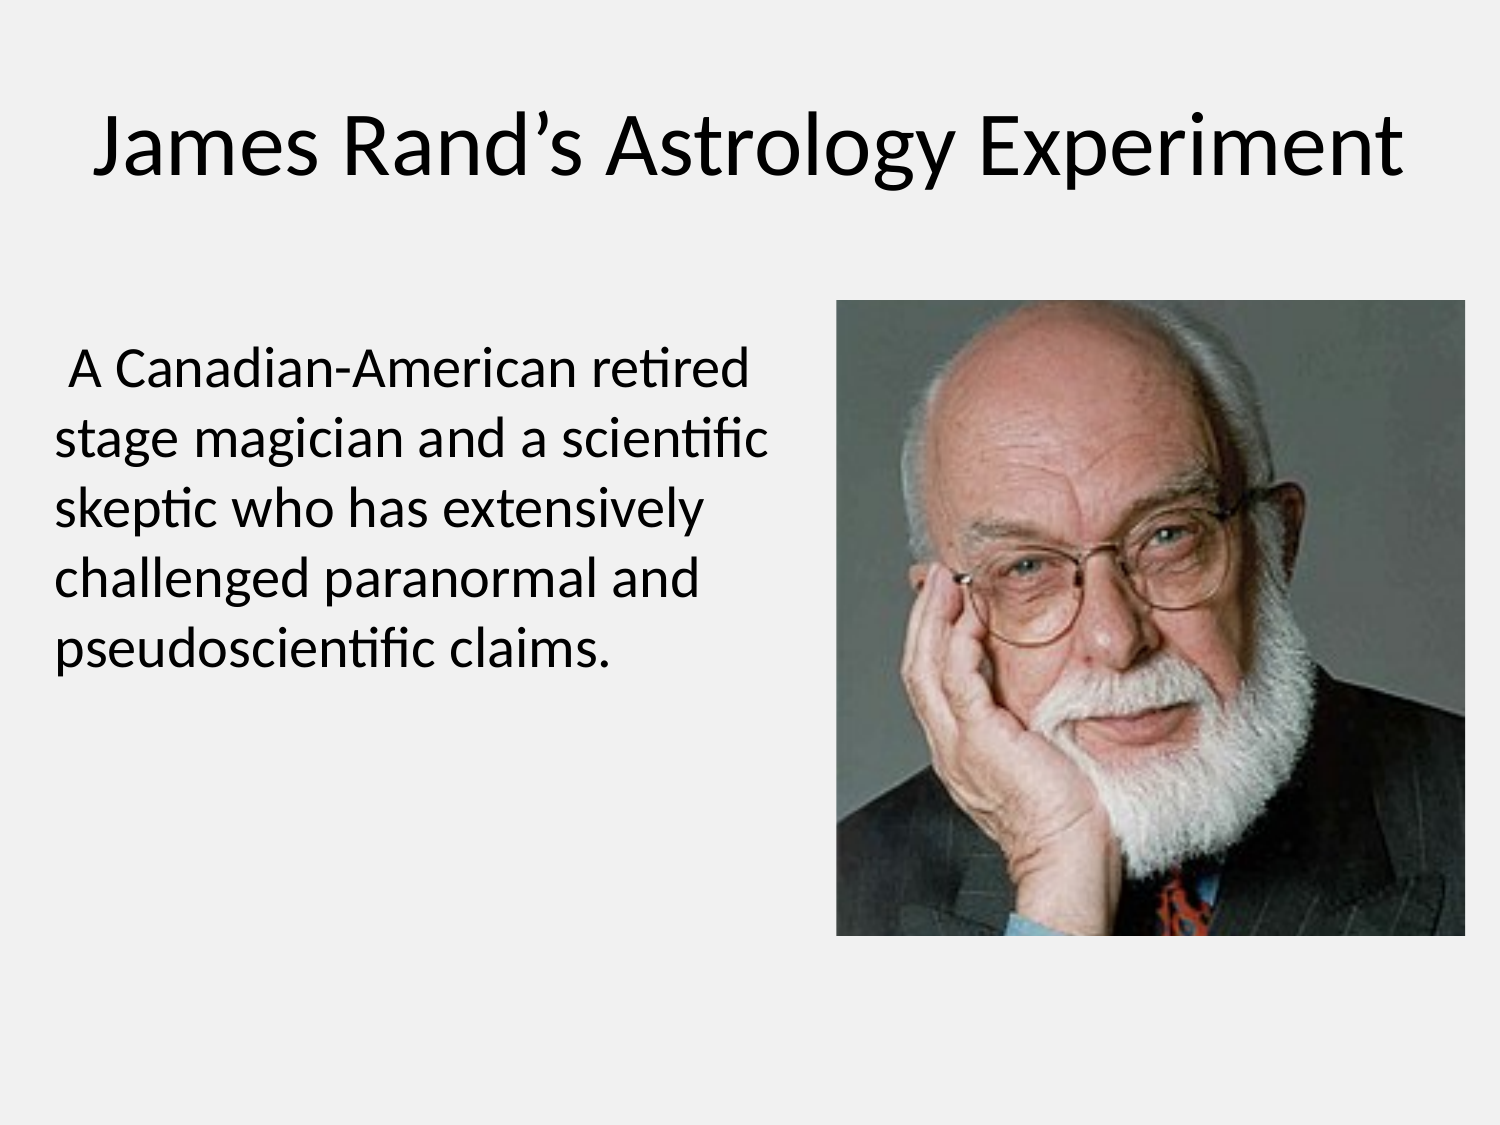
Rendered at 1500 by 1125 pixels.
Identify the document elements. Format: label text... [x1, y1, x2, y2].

title James Rand’s Astrology Experiment [75, 45, 1425, 233]
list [836, 299, 1466, 936]
text_box A Canadian-American retired stage magician and a scientific skeptic who has extensively challenged paranormal and pseudoscientific claims. [40, 322, 825, 687]
